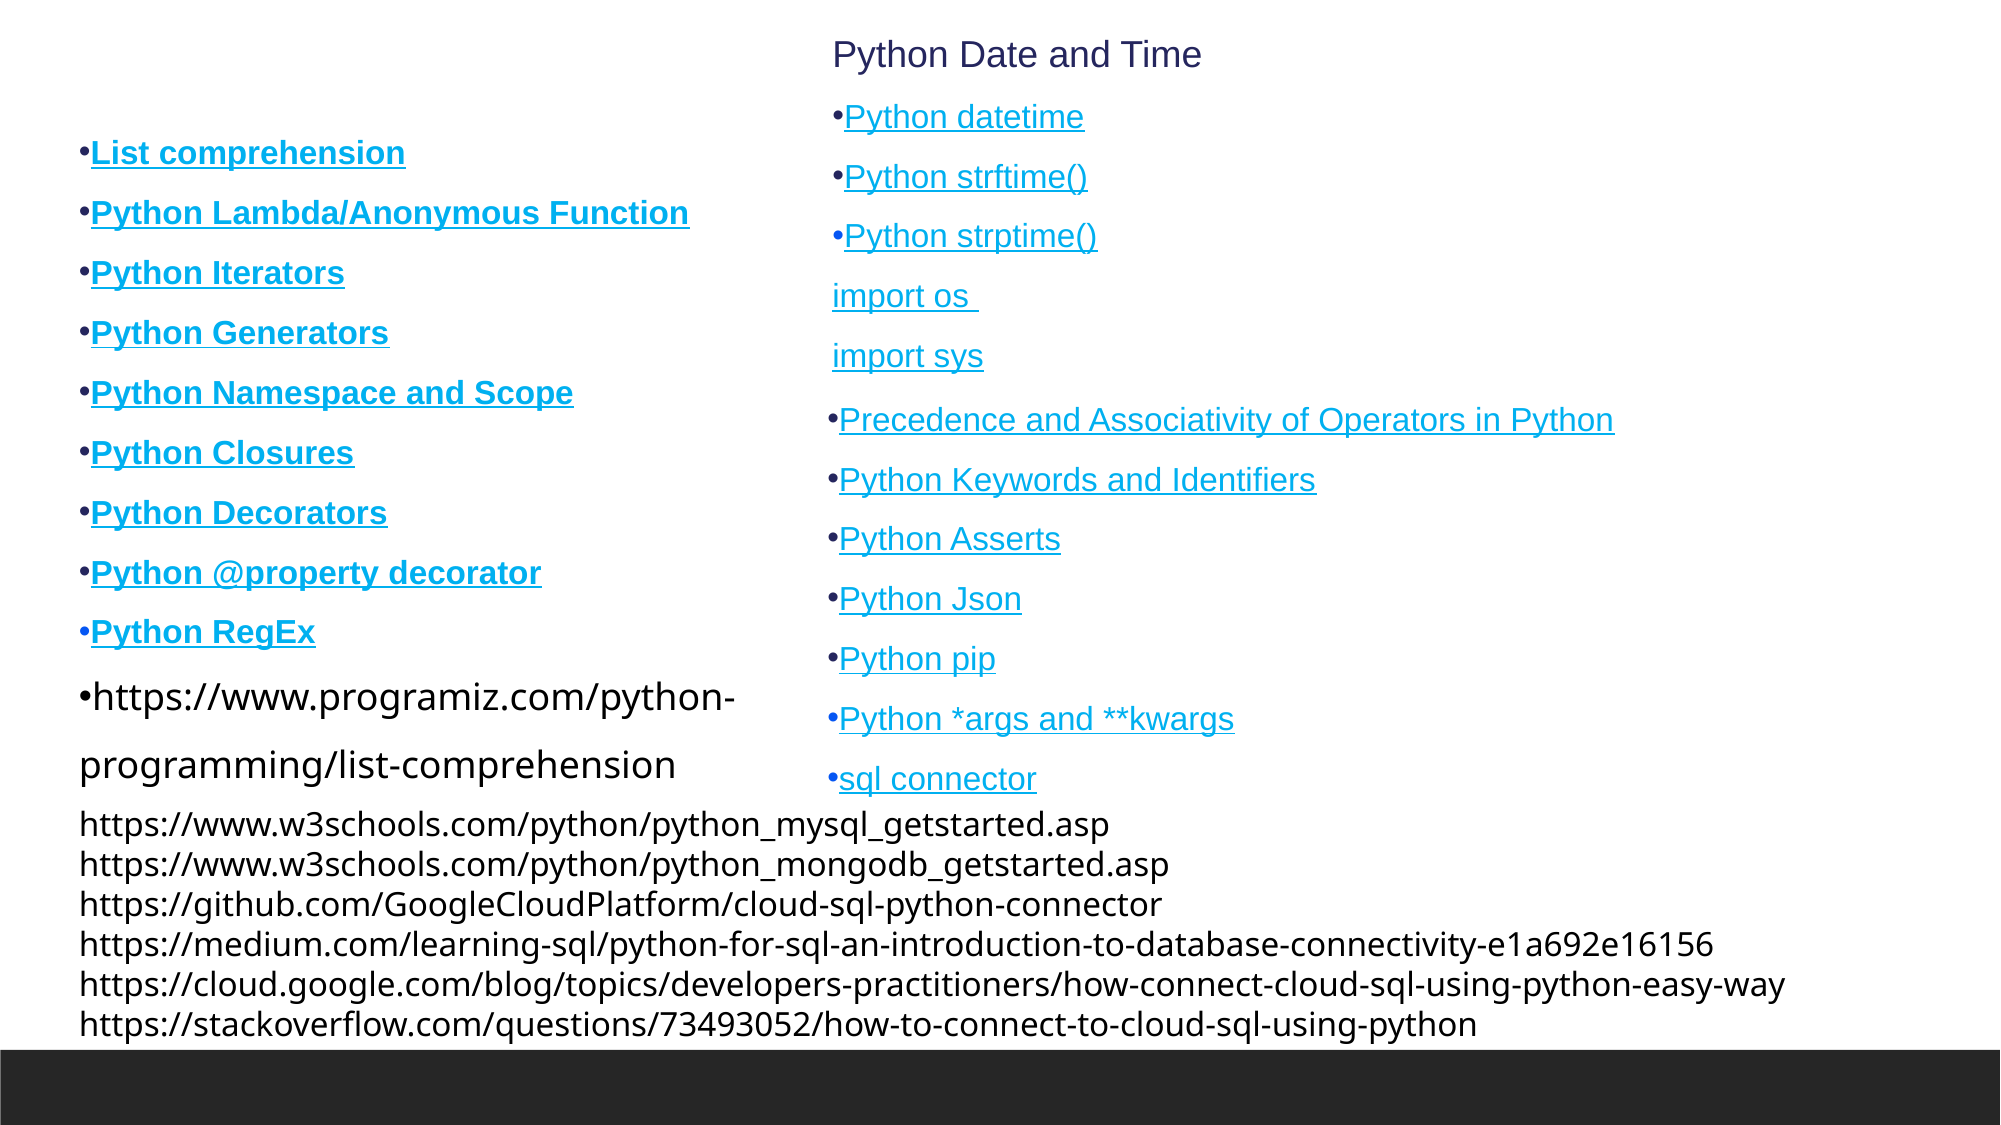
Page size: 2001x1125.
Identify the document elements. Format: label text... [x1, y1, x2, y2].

text_box https://www.w3schools.com/python/python_mysql_getstarted.asp https://www.w3schools.com/python/python_mongodb_getstarted.asp https://github.com/GoogleCloudPlatform/cloud-sql-python-connector https://medium.com/learning-sql/python-for-sql-an-introduction-to-database-connectivity-e1a692e16156 https://cloud.google.com/blog/topics/developers-practitioners/how-connect-cloud-sql-using-python-easy-way https://stackoverflow.com/questions/73493052/how-to-connect-to-cloud-sql-using-python [64, 796, 1948, 1051]
text_box Python Date and Time Python datetime Python strftime() Python strptime() import os import sys [817, 0, 1651, 382]
text_box Precedence and Associativity of Operators in Python Python Keywords and Identifiers Python Asserts Python Json Python pip Python *args and **kwargs sql connector [812, 370, 1646, 796]
text_box List comprehension Python Lambda/Anonymous Function Python Iterators Python Generators Python Namespace and Scope Python Closures Python Decorators Python @property decorator Python RegEx https://www.programiz.com/python-programming/list-comprehension [64, 104, 817, 796]
